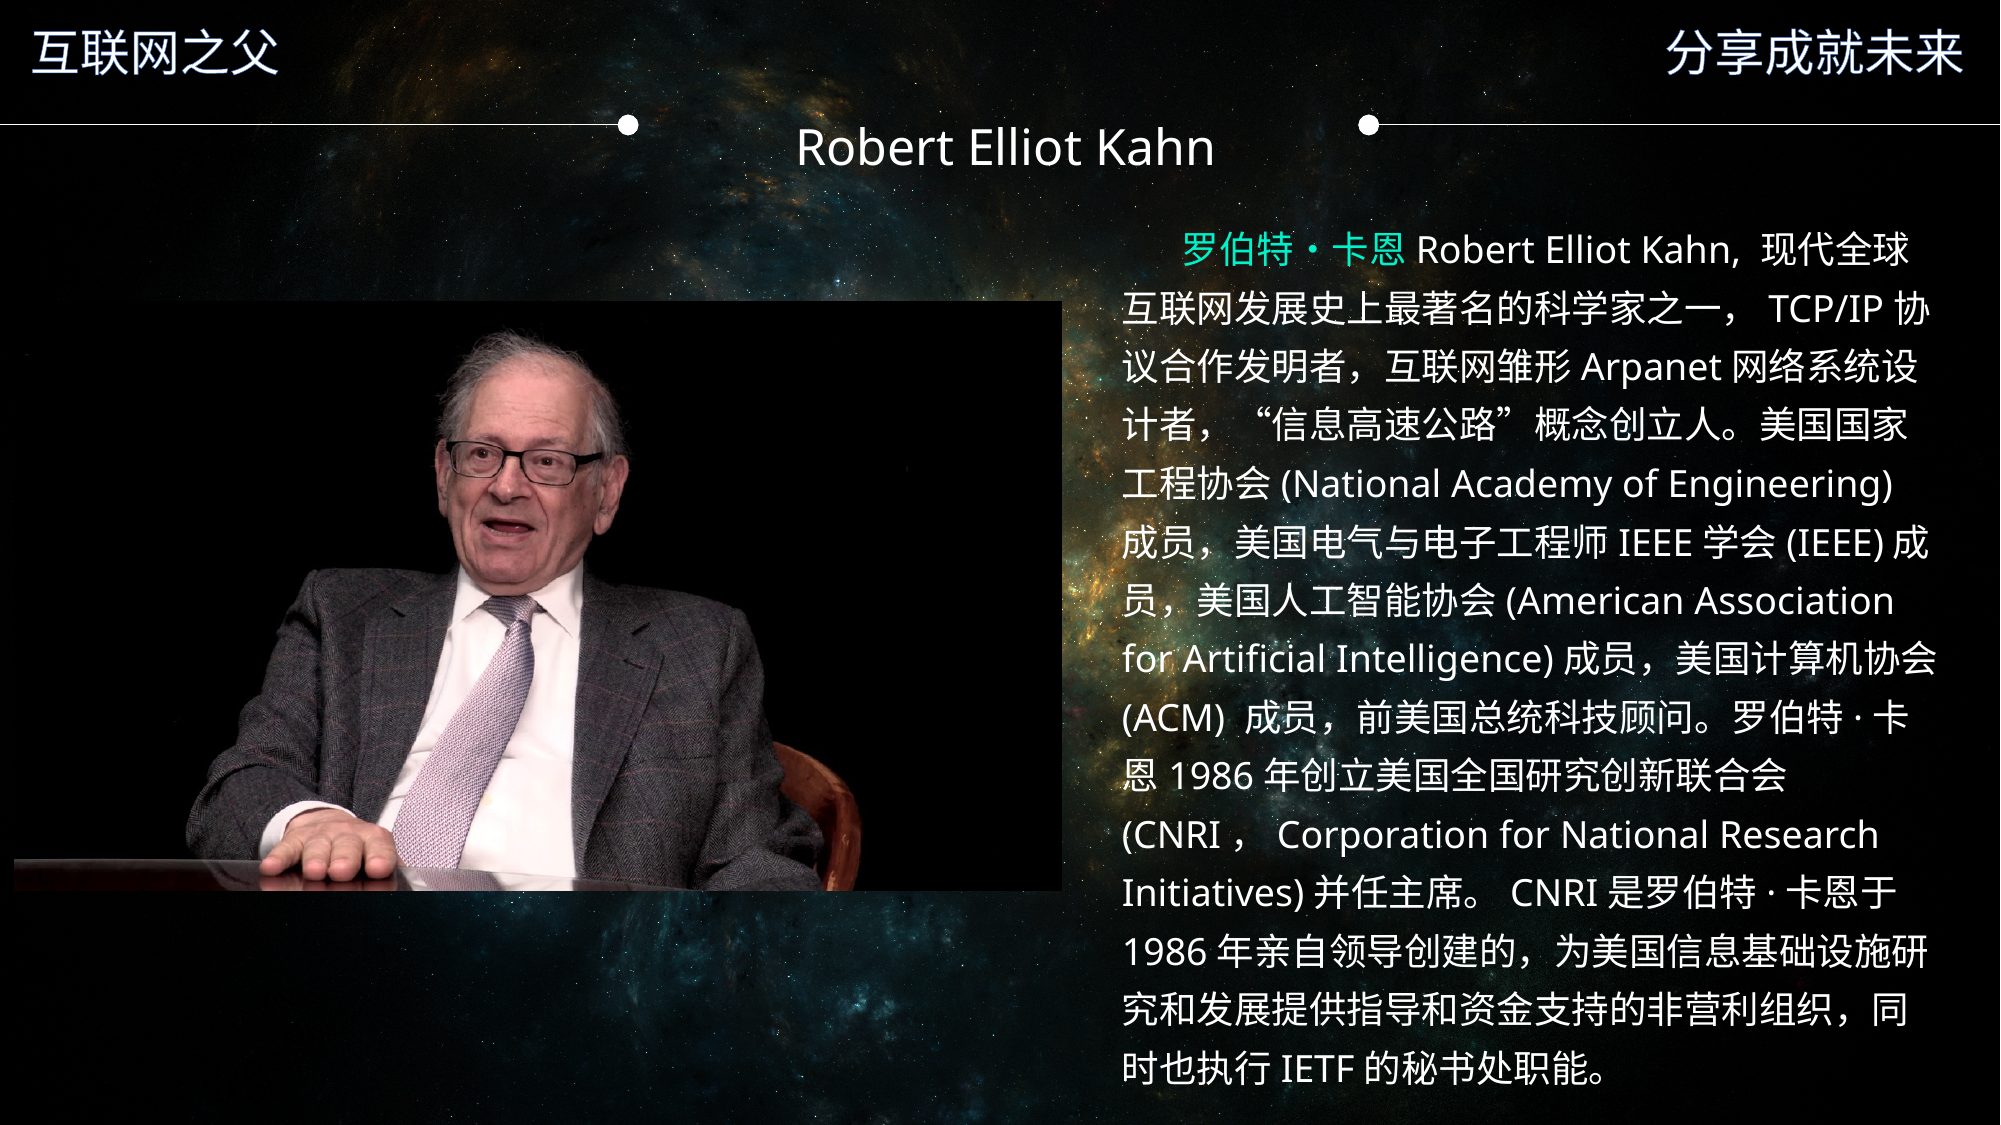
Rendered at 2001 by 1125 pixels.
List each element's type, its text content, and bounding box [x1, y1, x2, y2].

text_box Robert Elliot Kahn [780, 107, 1256, 183]
text_box 罗伯特・卡恩Robert Elliot Kahn, 现代全球互联网发展史上最著名的科学家之一，TCP/IP协议合作发明者，互联网雏形Arpanet网络系统设计者，“信息高速公路”概念创立人。美国国家工程协会(National Academy of Engineering)成员，美国电气与电子工程师IEEE学会(IEEE)成员，美国人工智能协会(American Association for Artificial Intelligence)成员，美国计算机协会(ACM) 成员，前美国总统科技顾问。罗伯特·卡恩1986年创立美国全国研究创新联合会(CNRI，Corporation for National Research Initiatives)并任主席。CNRI是罗伯特·卡恩于1986年亲自领导创建的，为美国信息基础设施研究和发展提供指导和资金支持的非营利组织，同时也执行IETF的秘书处职能。 [1110, 207, 1950, 1096]
text_box 分享成就未来 [1649, 13, 1980, 89]
picture [0, 0, 2000, 1125]
text_box 互联网之父 [15, 13, 295, 89]
